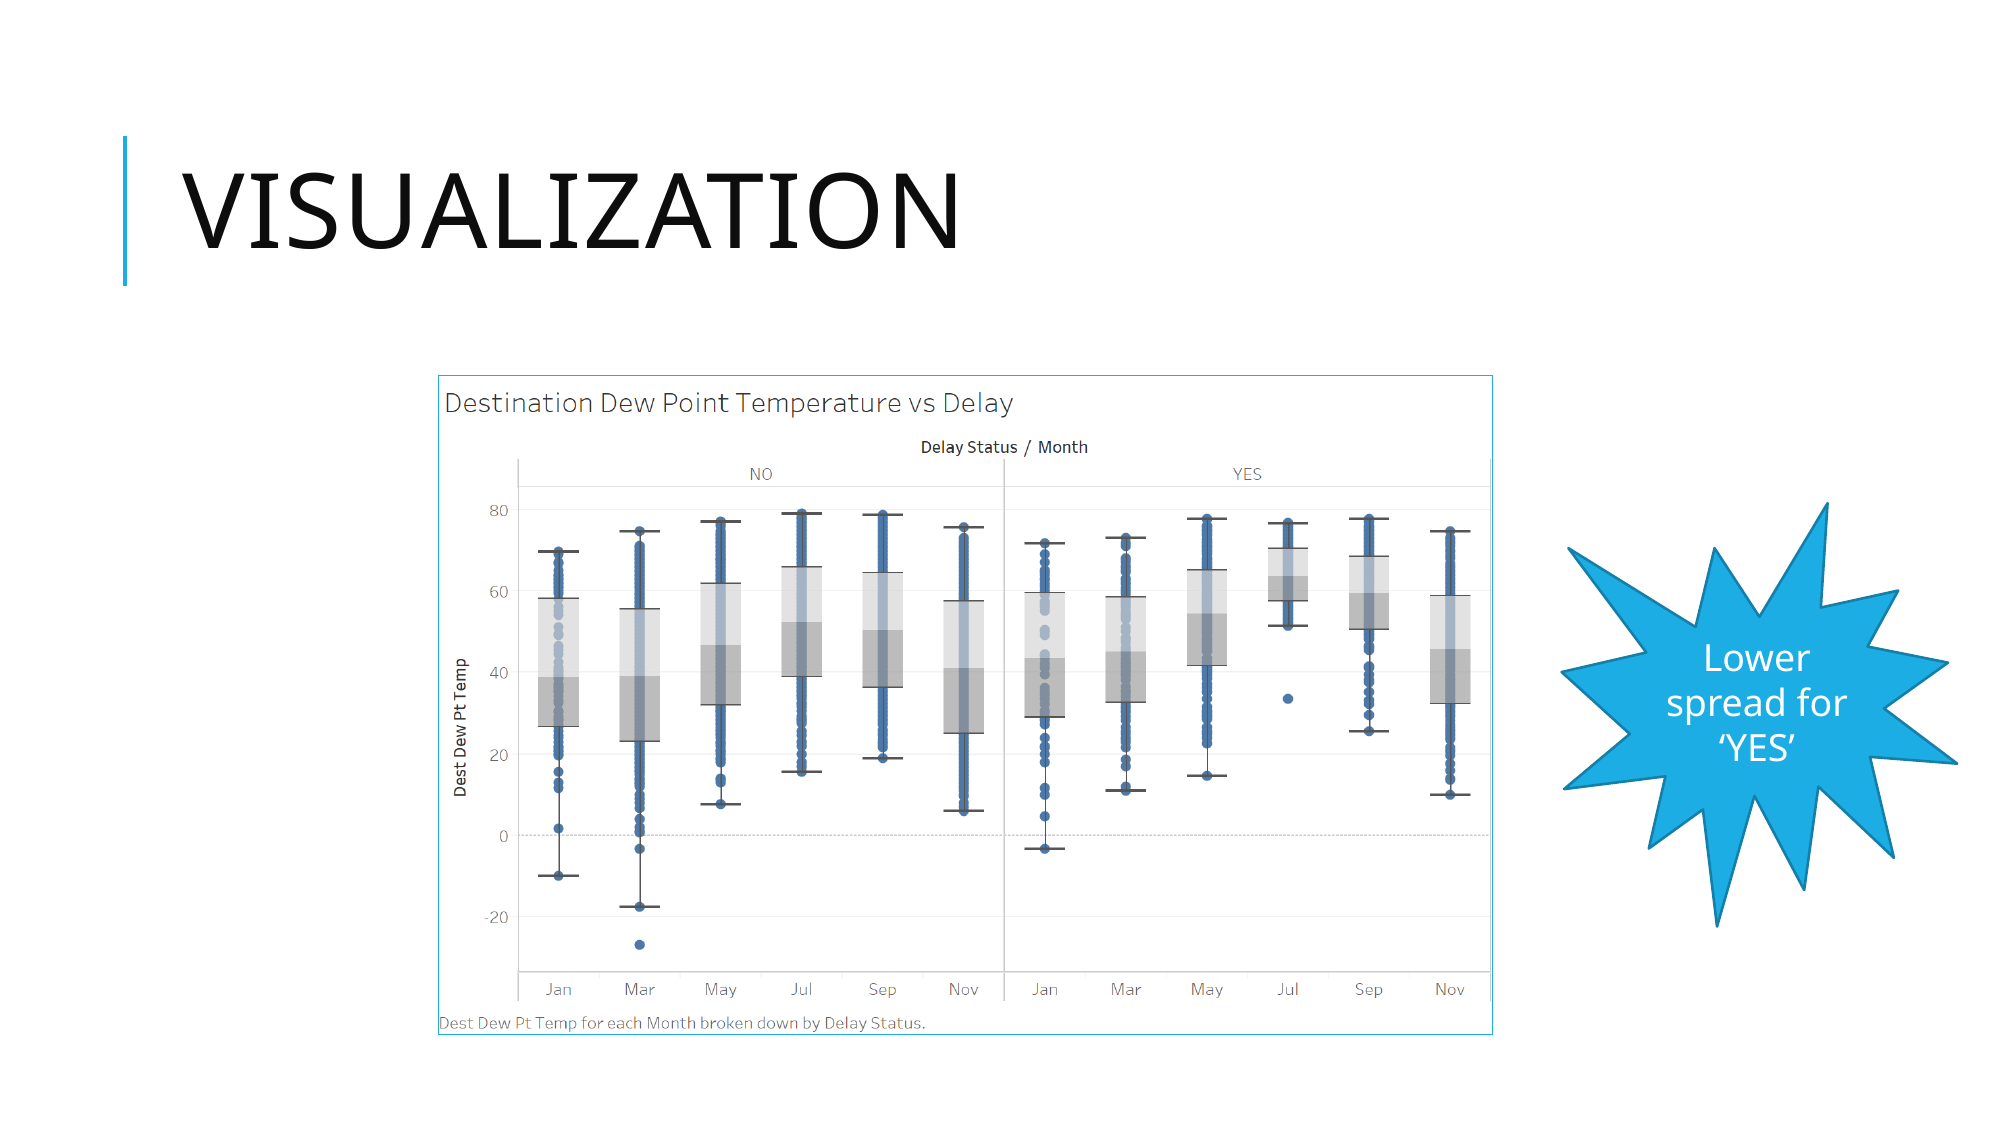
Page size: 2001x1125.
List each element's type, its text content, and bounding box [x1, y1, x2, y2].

title Visualization [168, 96, 1763, 342]
text_box Lower spread for ‘YES’ [1560, 501, 1959, 928]
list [437, 374, 1493, 1036]
